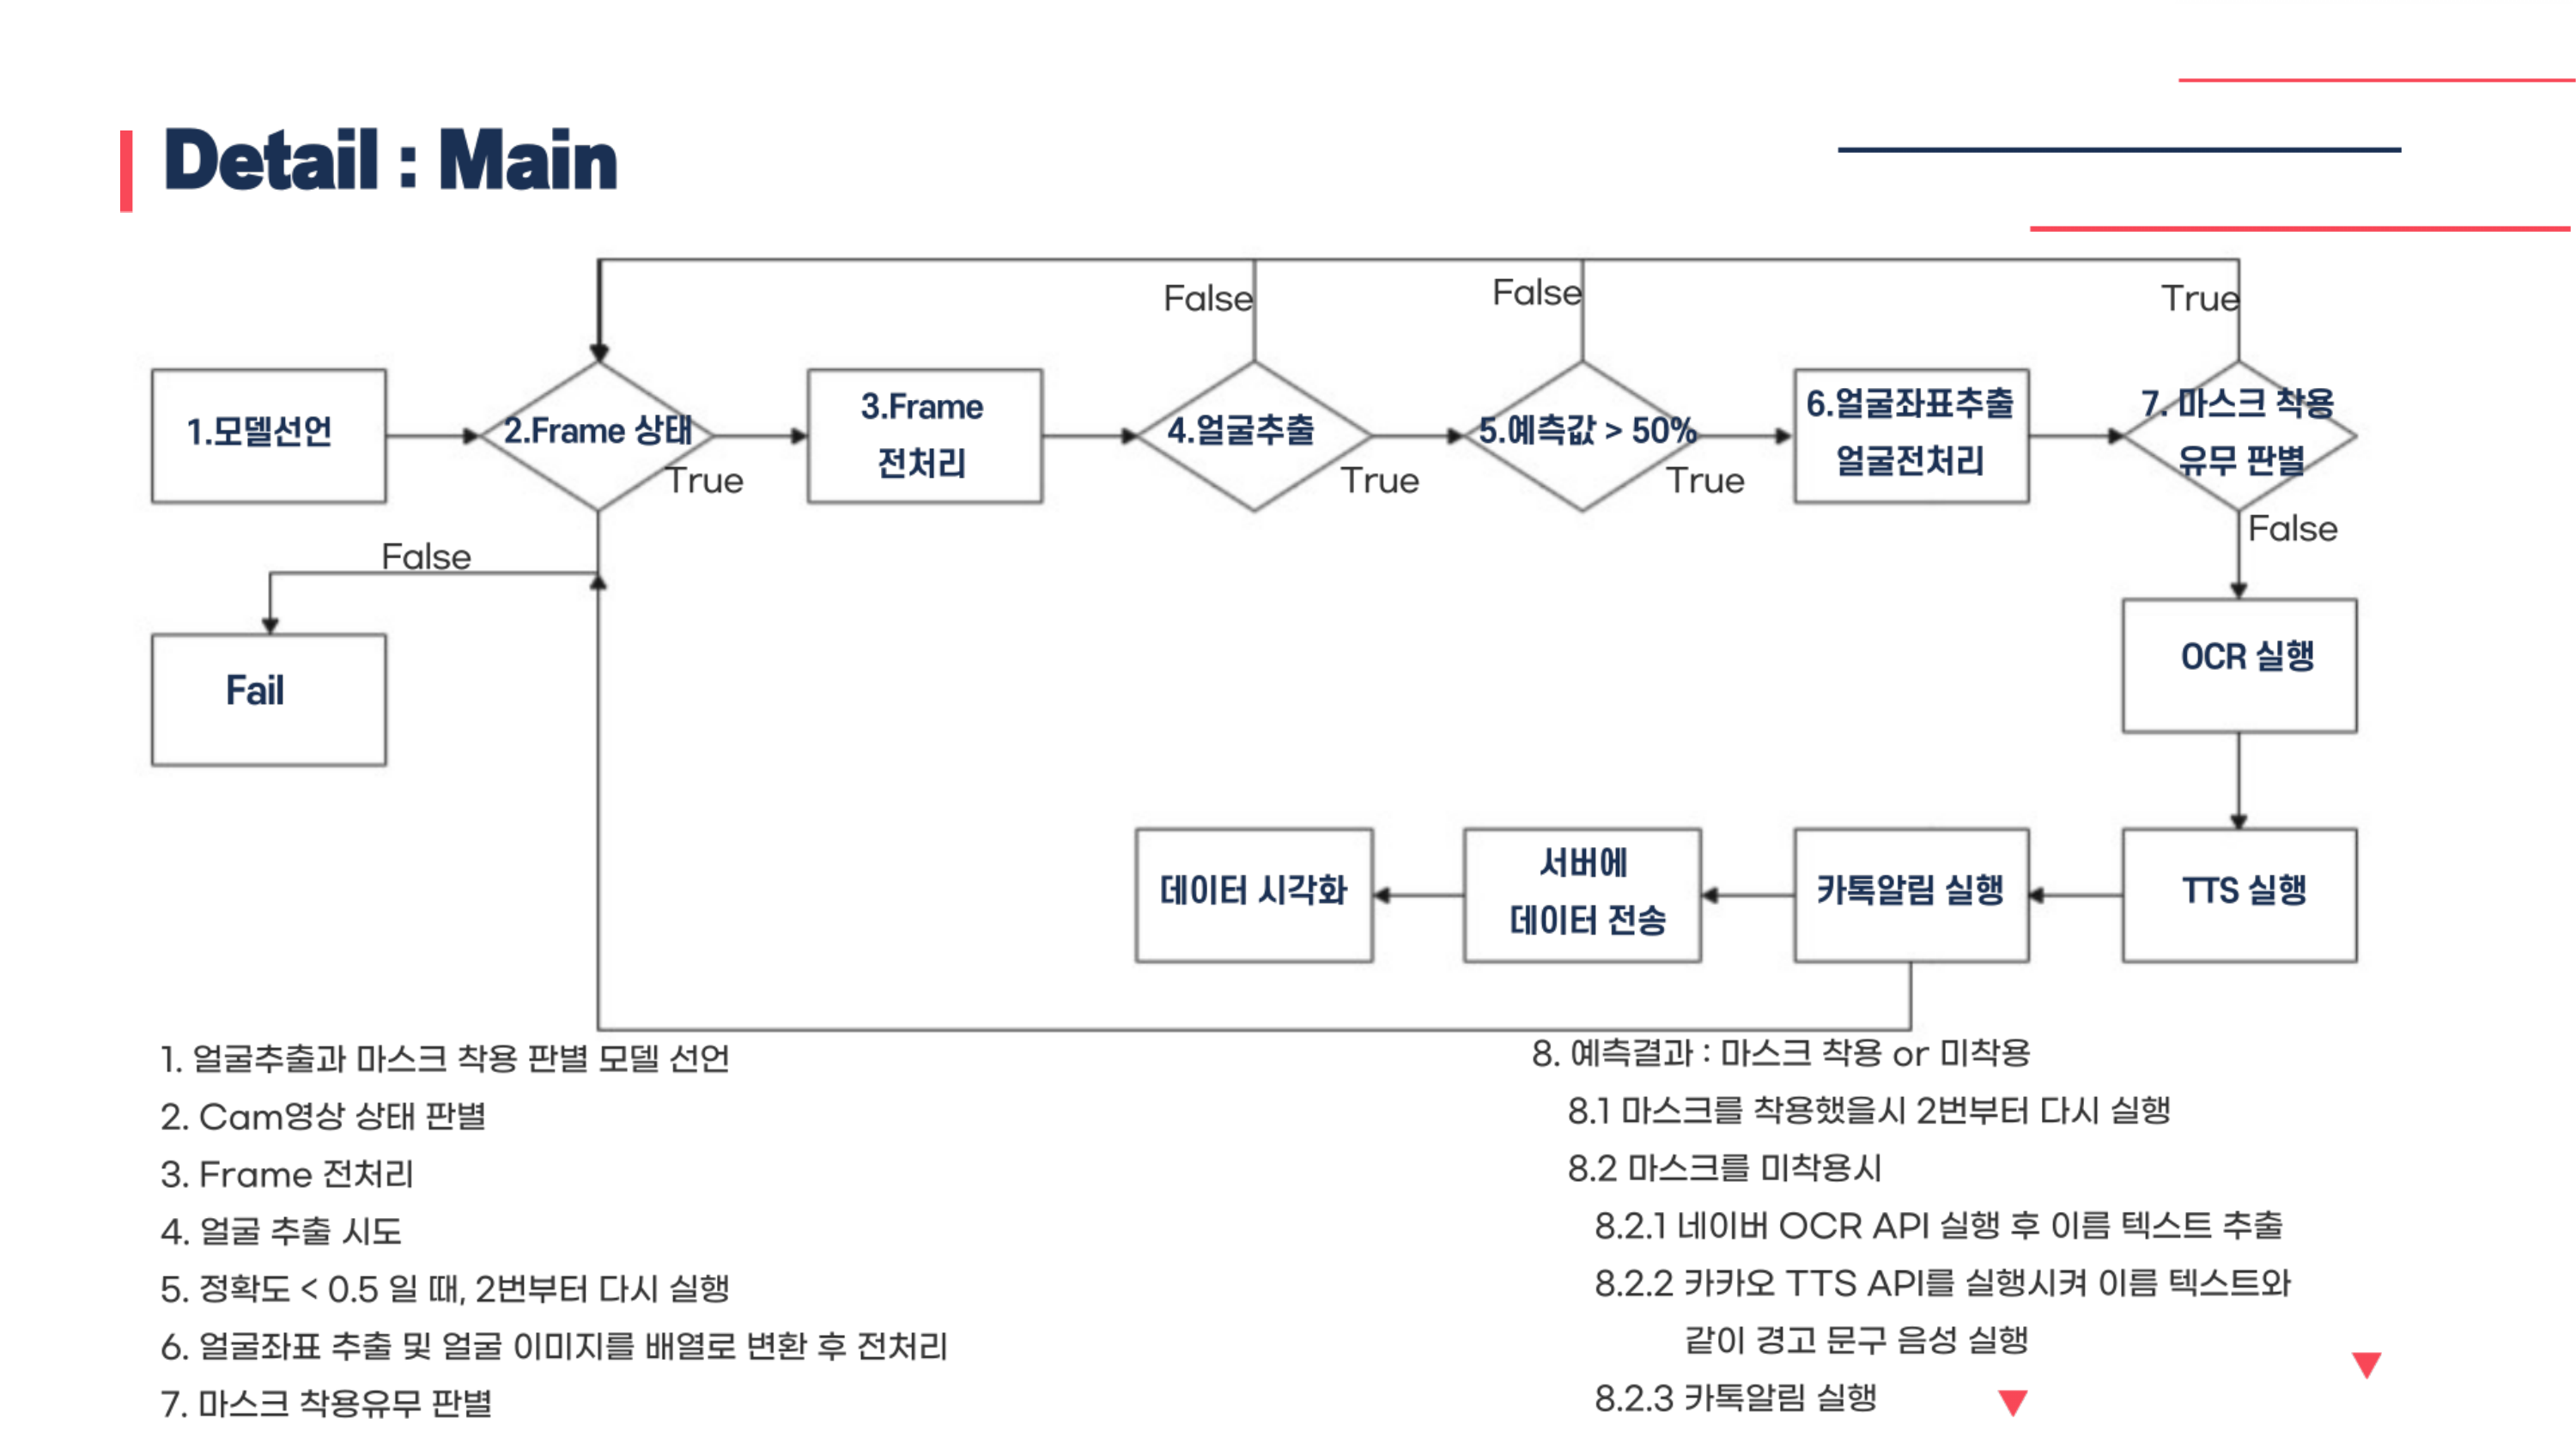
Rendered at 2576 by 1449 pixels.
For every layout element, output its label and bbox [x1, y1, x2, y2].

picture [112, 97, 2409, 1449]
text_box [1838, 0, 2576, 232]
picture [2349, 1352, 2382, 1379]
